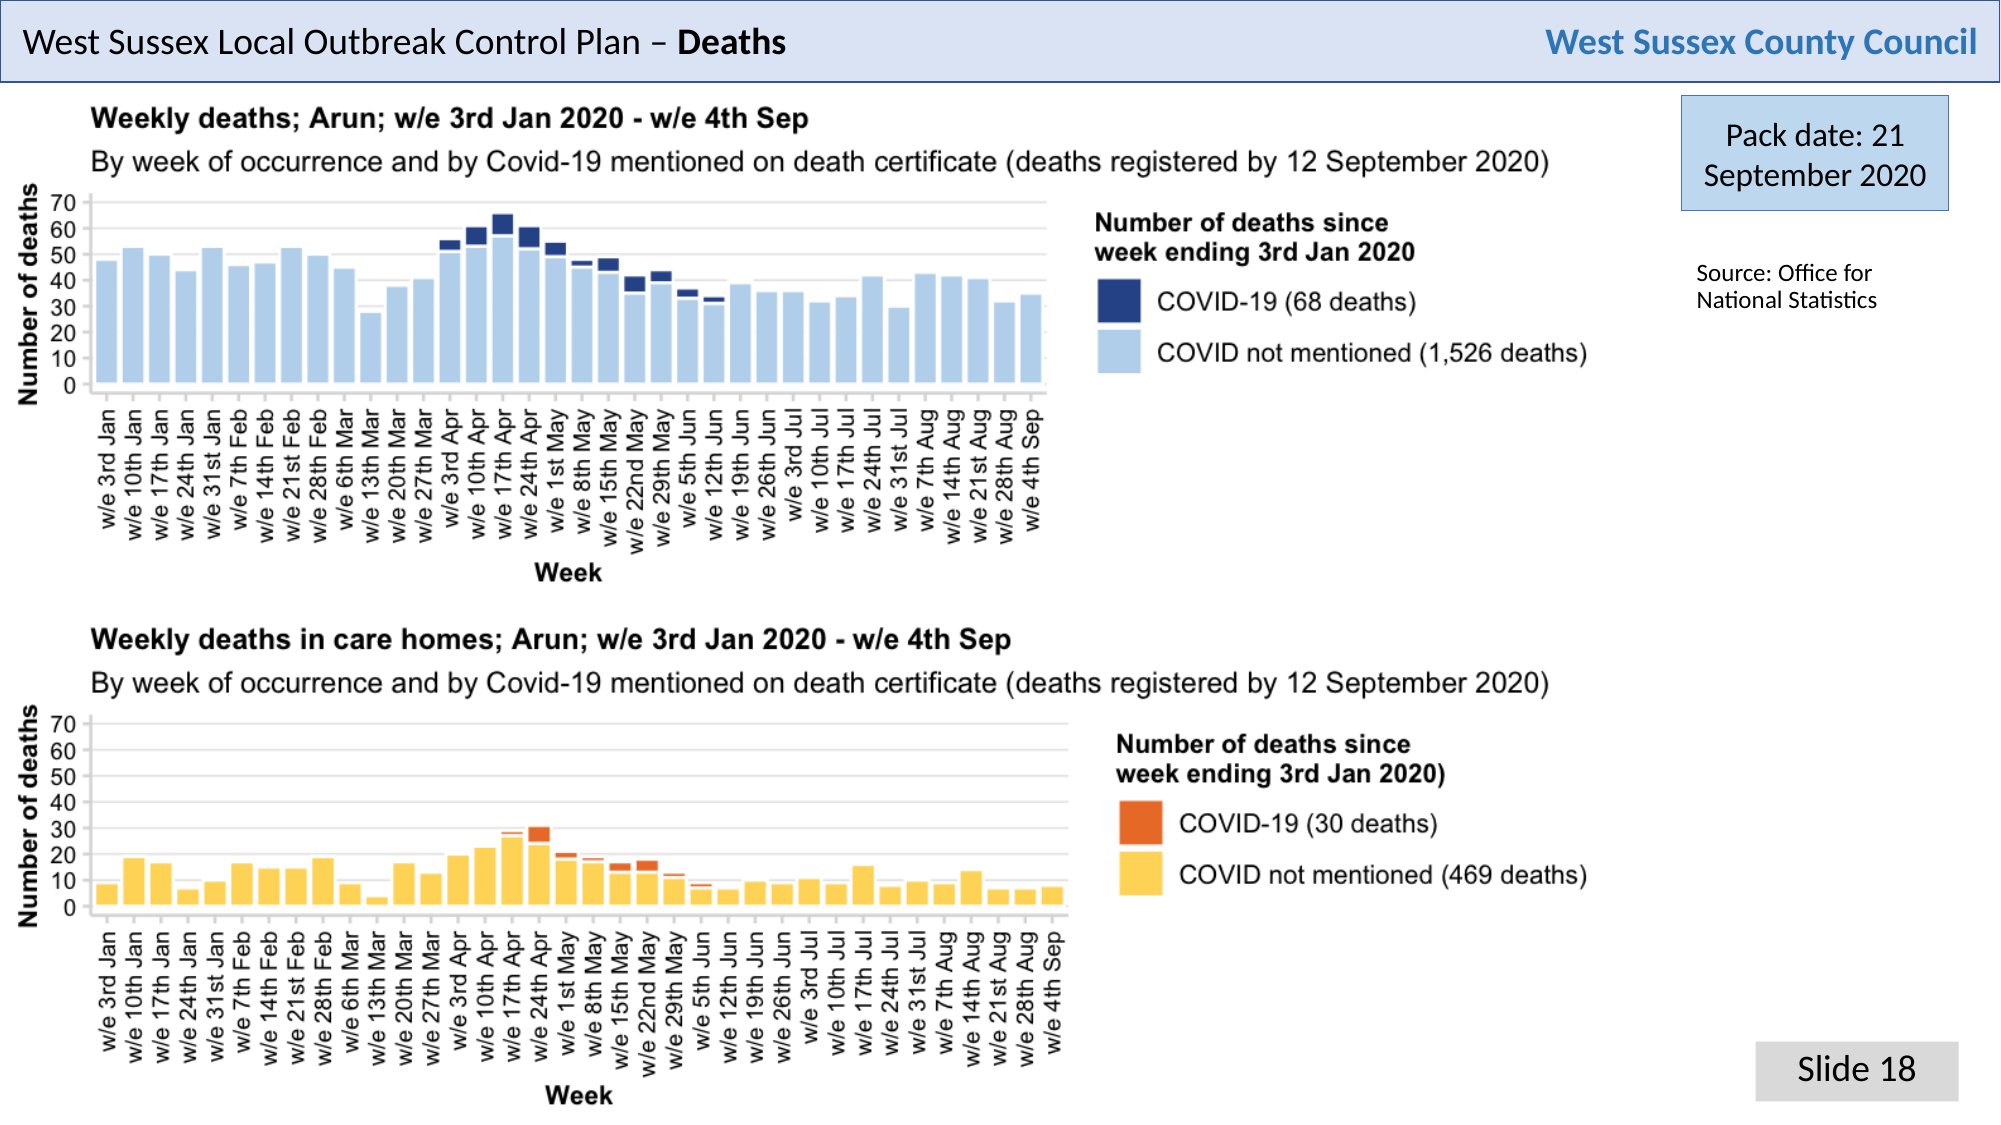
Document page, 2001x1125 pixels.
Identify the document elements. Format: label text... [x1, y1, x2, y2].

picture [3, 91, 1619, 602]
picture [3, 612, 1619, 1125]
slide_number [1681, 95, 1949, 211]
list Source: Office for National Statistics [1681, 252, 1959, 289]
list Slide 18 [1755, 1041, 1959, 1102]
